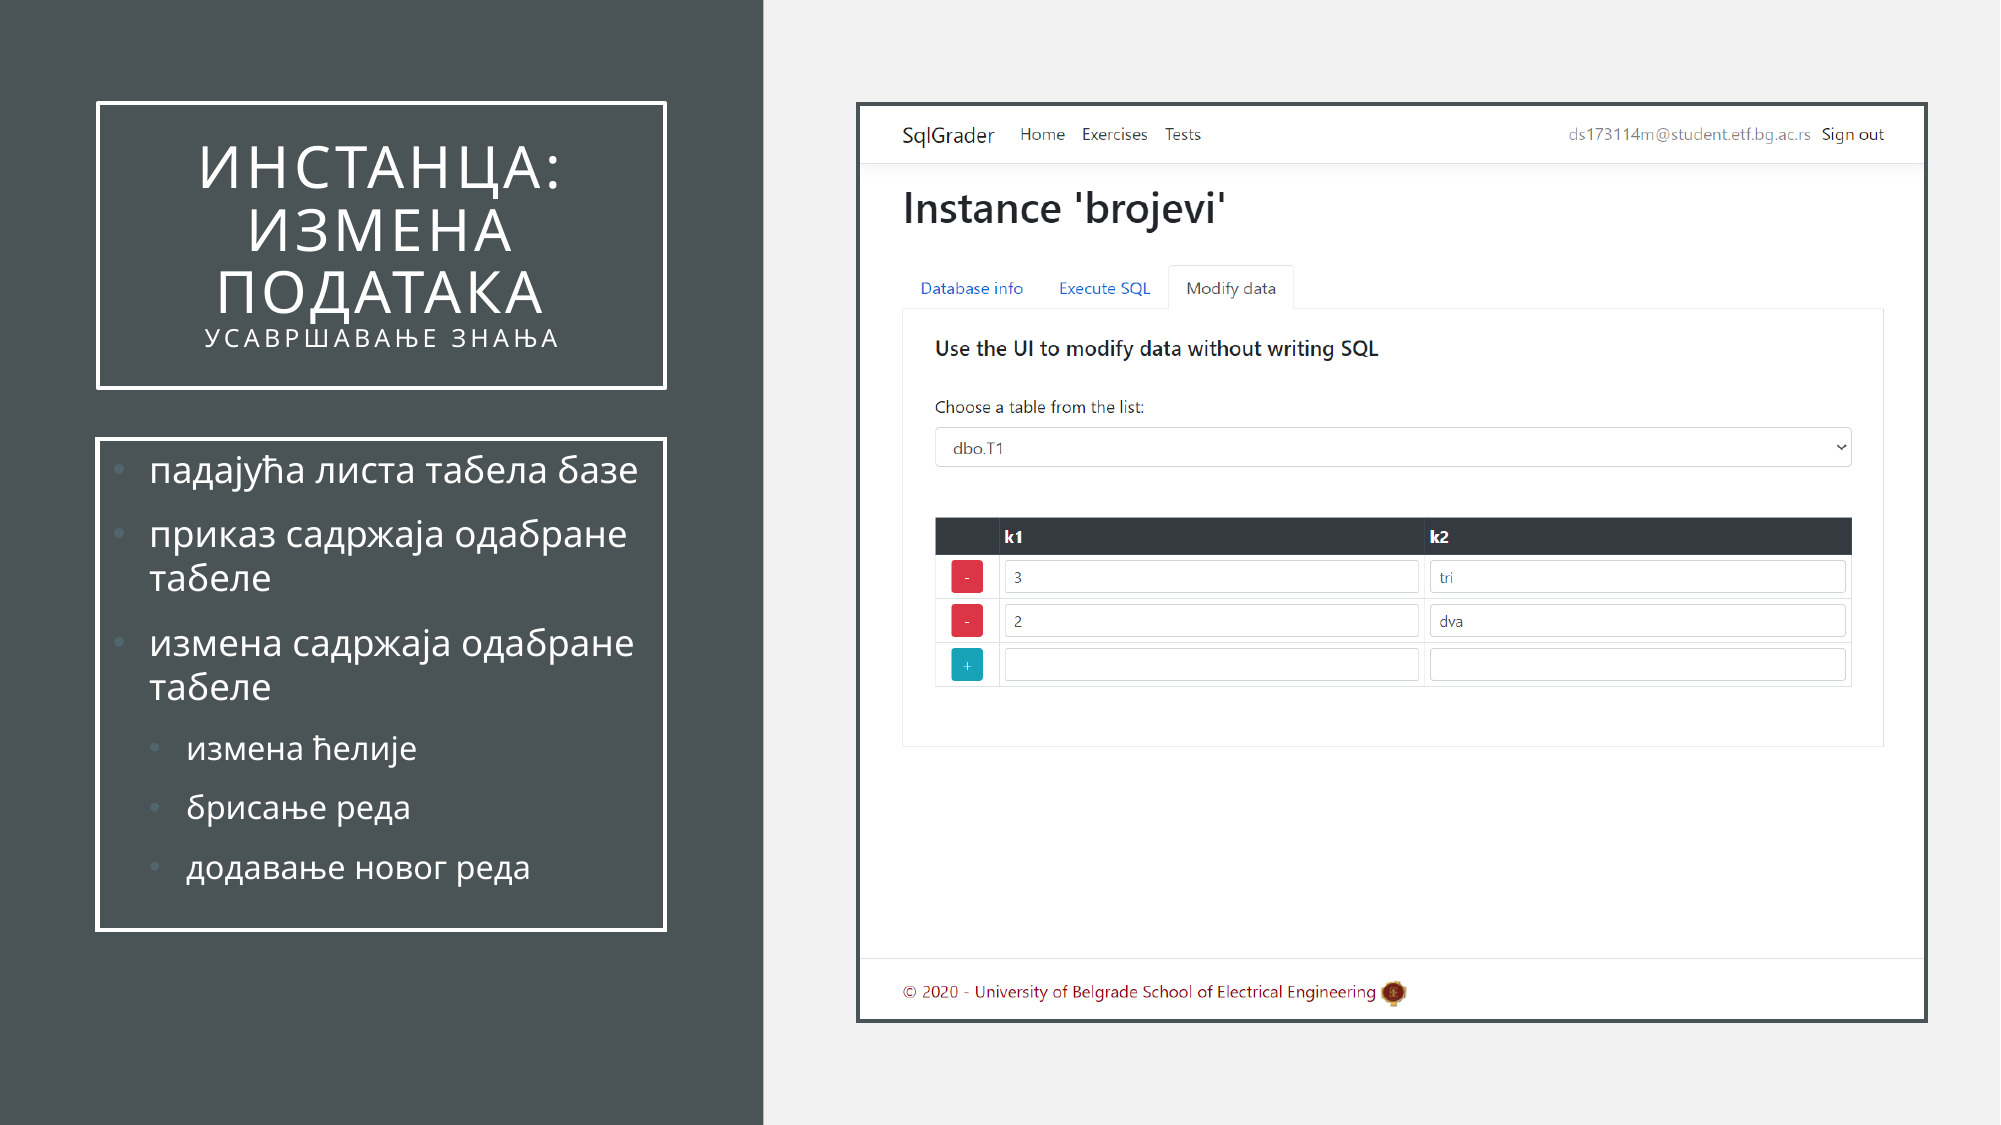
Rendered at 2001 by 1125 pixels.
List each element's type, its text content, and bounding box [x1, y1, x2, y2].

picture [859, 106, 1924, 1019]
text_box инстанцА: измена података Усавршавање знања [97, 103, 666, 389]
text_box [764, 0, 2000, 1125]
text_box [0, 0, 764, 1125]
text_box падајућа листа табела базе приказ садржаја одабране табеле измена садржаја одабране табеле измена ћелије брисање реда додавање новог реда [97, 439, 665, 931]
